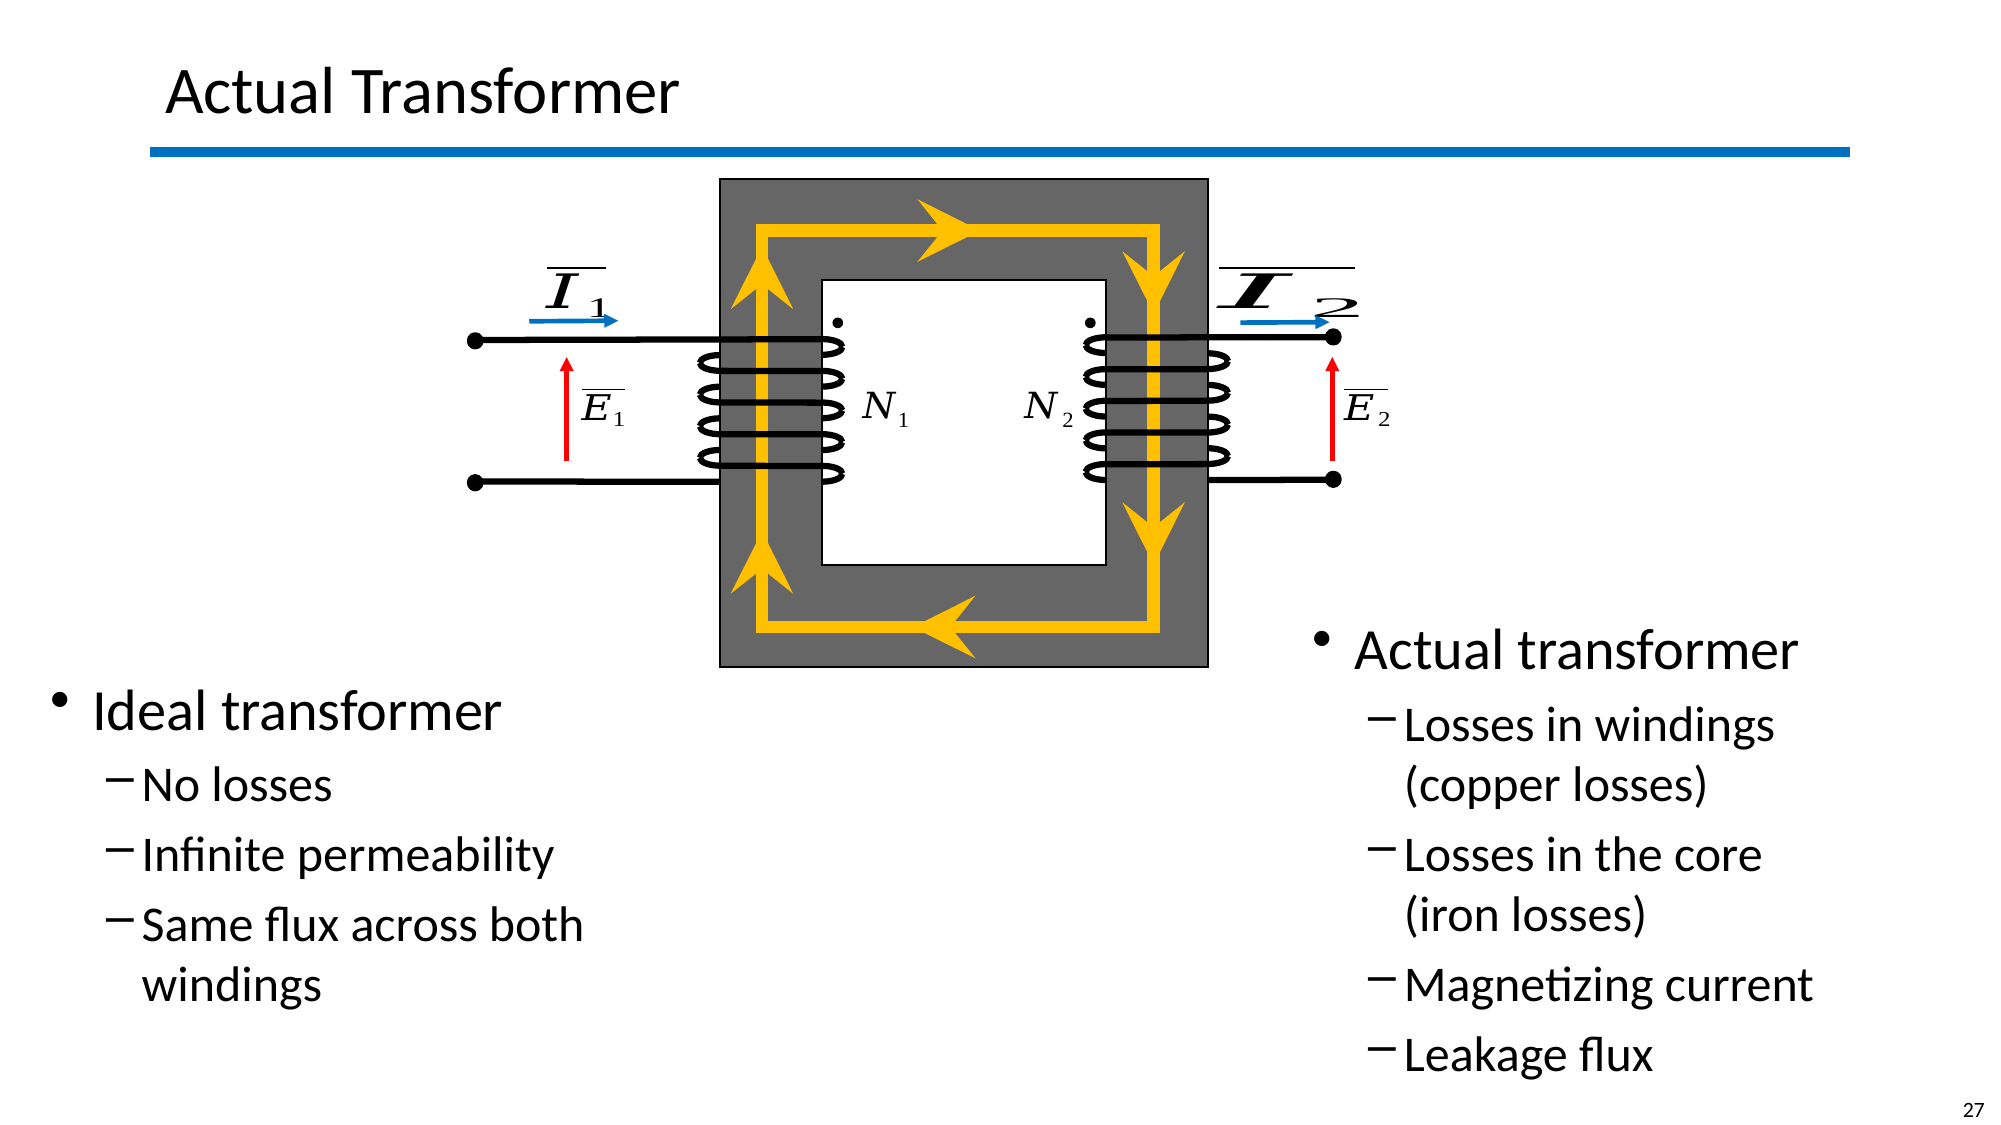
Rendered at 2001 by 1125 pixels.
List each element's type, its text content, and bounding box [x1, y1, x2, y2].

slide_number 27 [1583, 1087, 2000, 1125]
list Actual transformer Losses in windings (copper losses) Losses in the core (iron losses) Magnetizing current Leakage flux [1297, 603, 1952, 1045]
list Ideal transformer No losses Infinite permeability Same flux across both windings [35, 664, 661, 1106]
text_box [468, 179, 1390, 667]
title Actual Transformer [150, 31, 1850, 142]
